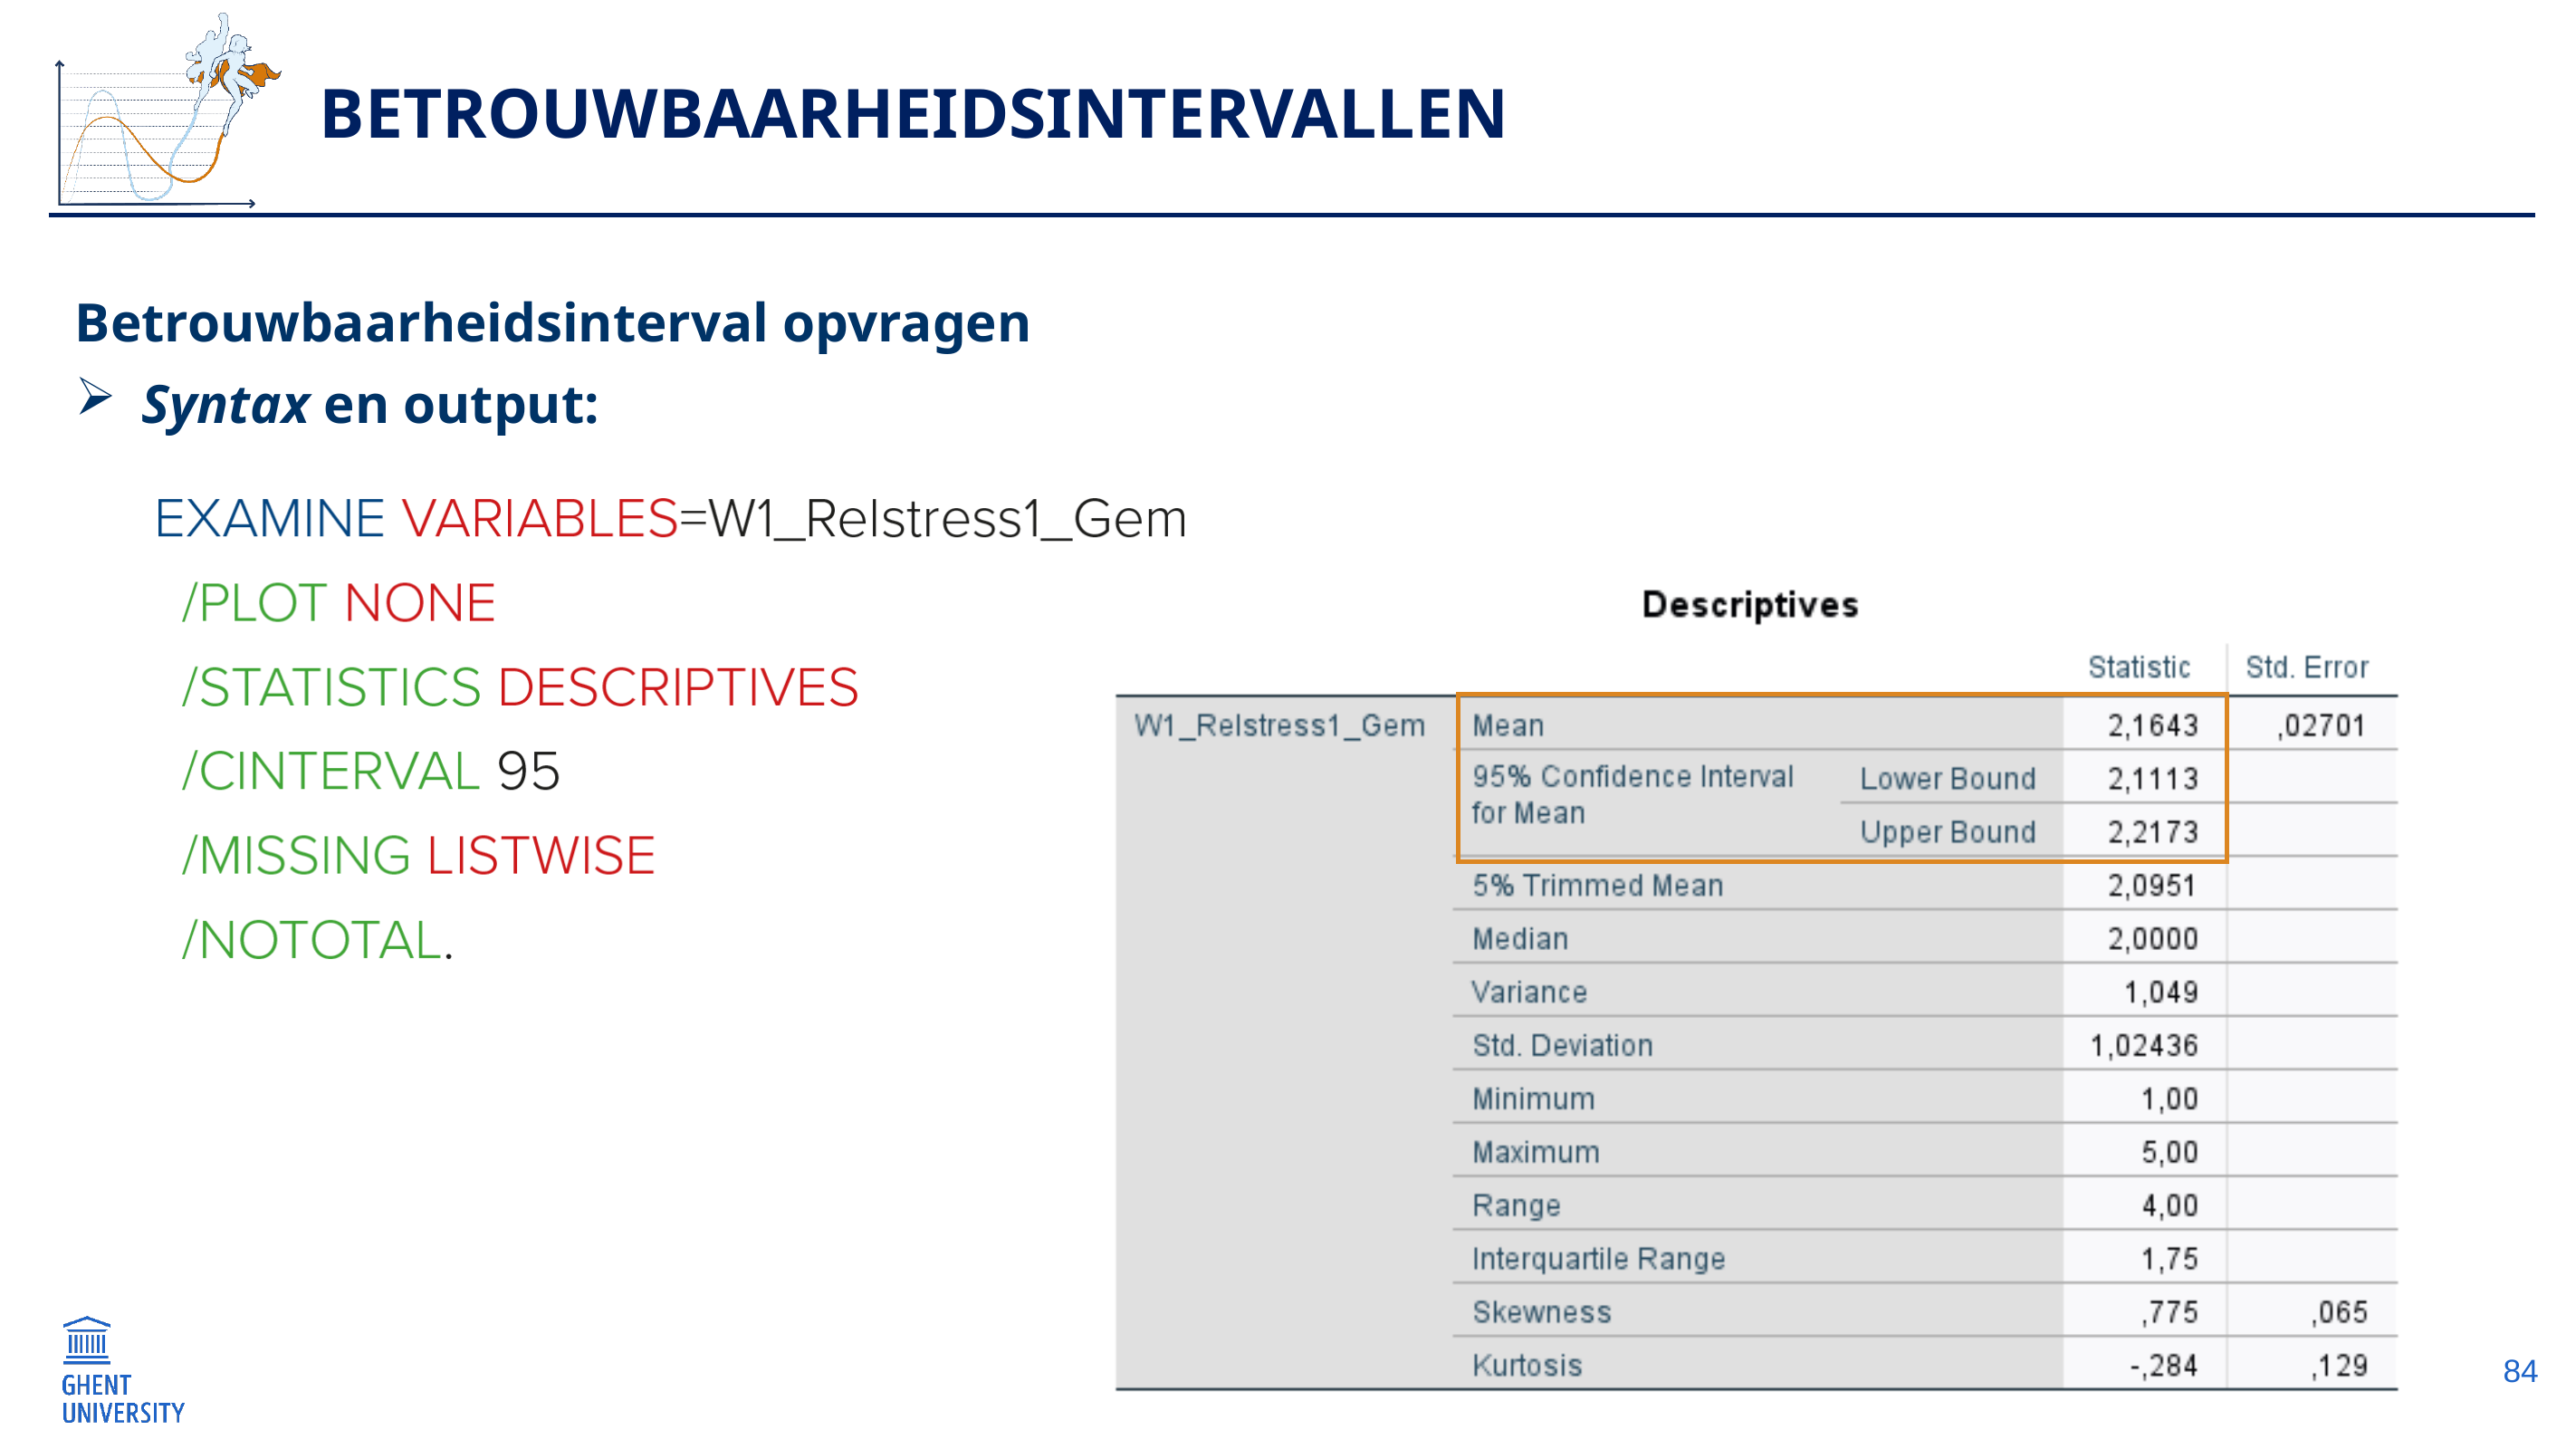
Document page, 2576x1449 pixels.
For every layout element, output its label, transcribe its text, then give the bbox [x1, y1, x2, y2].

list Betrouwbaarheidsinterval opvragen Syntax en output: [48, 269, 2553, 1290]
picture [142, 471, 2416, 1408]
title Betrouwbaarheidsintervallen [305, 18, 2527, 159]
picture [5, 0, 306, 318]
picture [62, 1290, 411, 1449]
slide_number 84 [2416, 1330, 2553, 1408]
